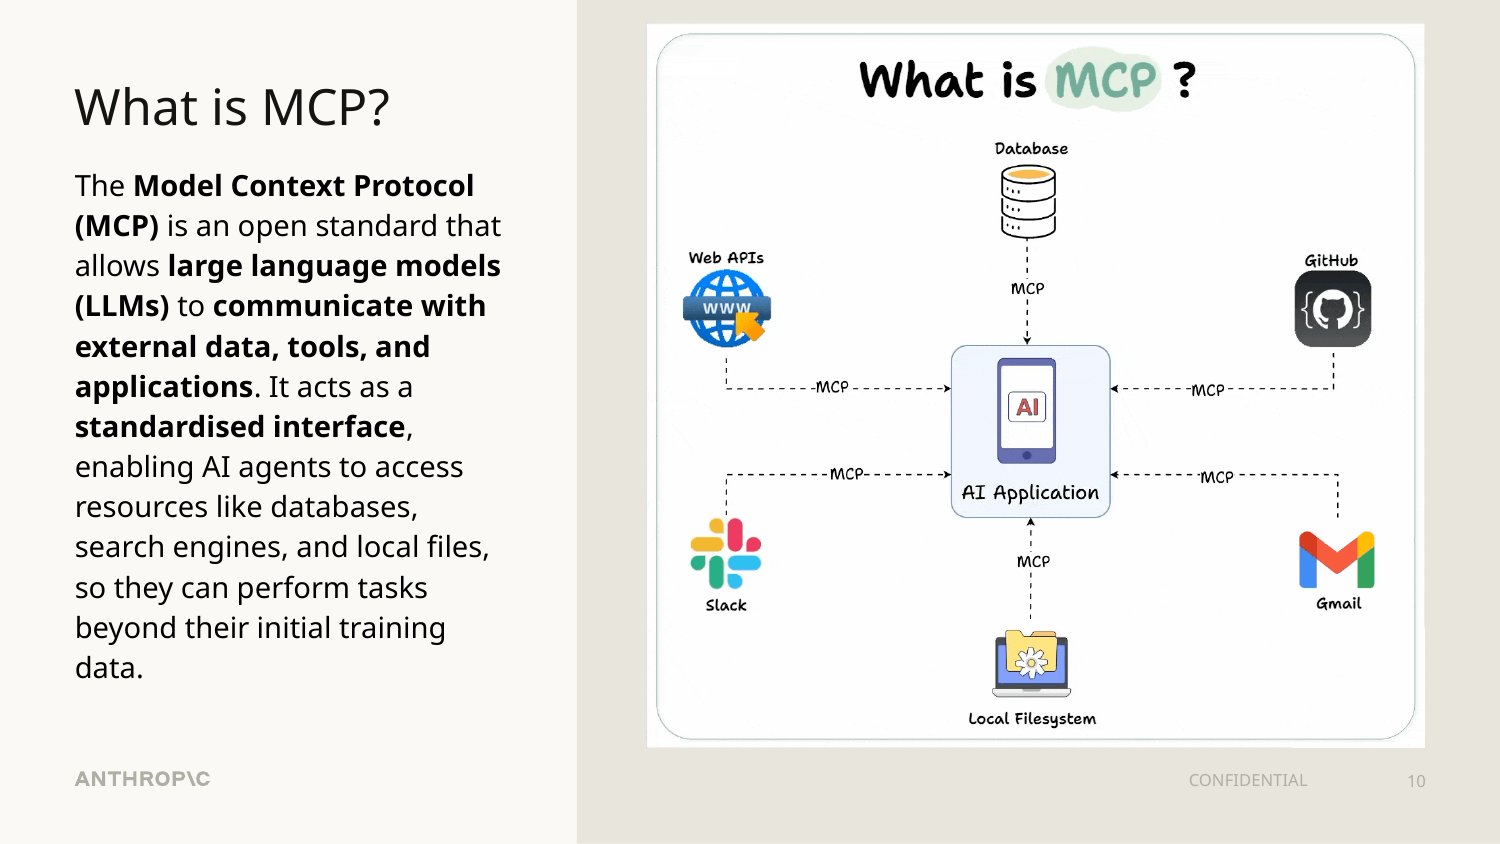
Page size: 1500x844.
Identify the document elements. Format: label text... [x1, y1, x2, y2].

picture [645, 23, 1426, 748]
slide_number 10 [1354, 772, 1427, 790]
title What is MCP? The Model Context Protocol (MCP) is an open standard that allows large language models (LLMs) to communicate with external data, tools, and applications. It acts as a standardised interface, enabling AI agents to access resources like databases, search engines, and local files, so they can perform tasks beyond their initial training data. [74, 75, 507, 713]
